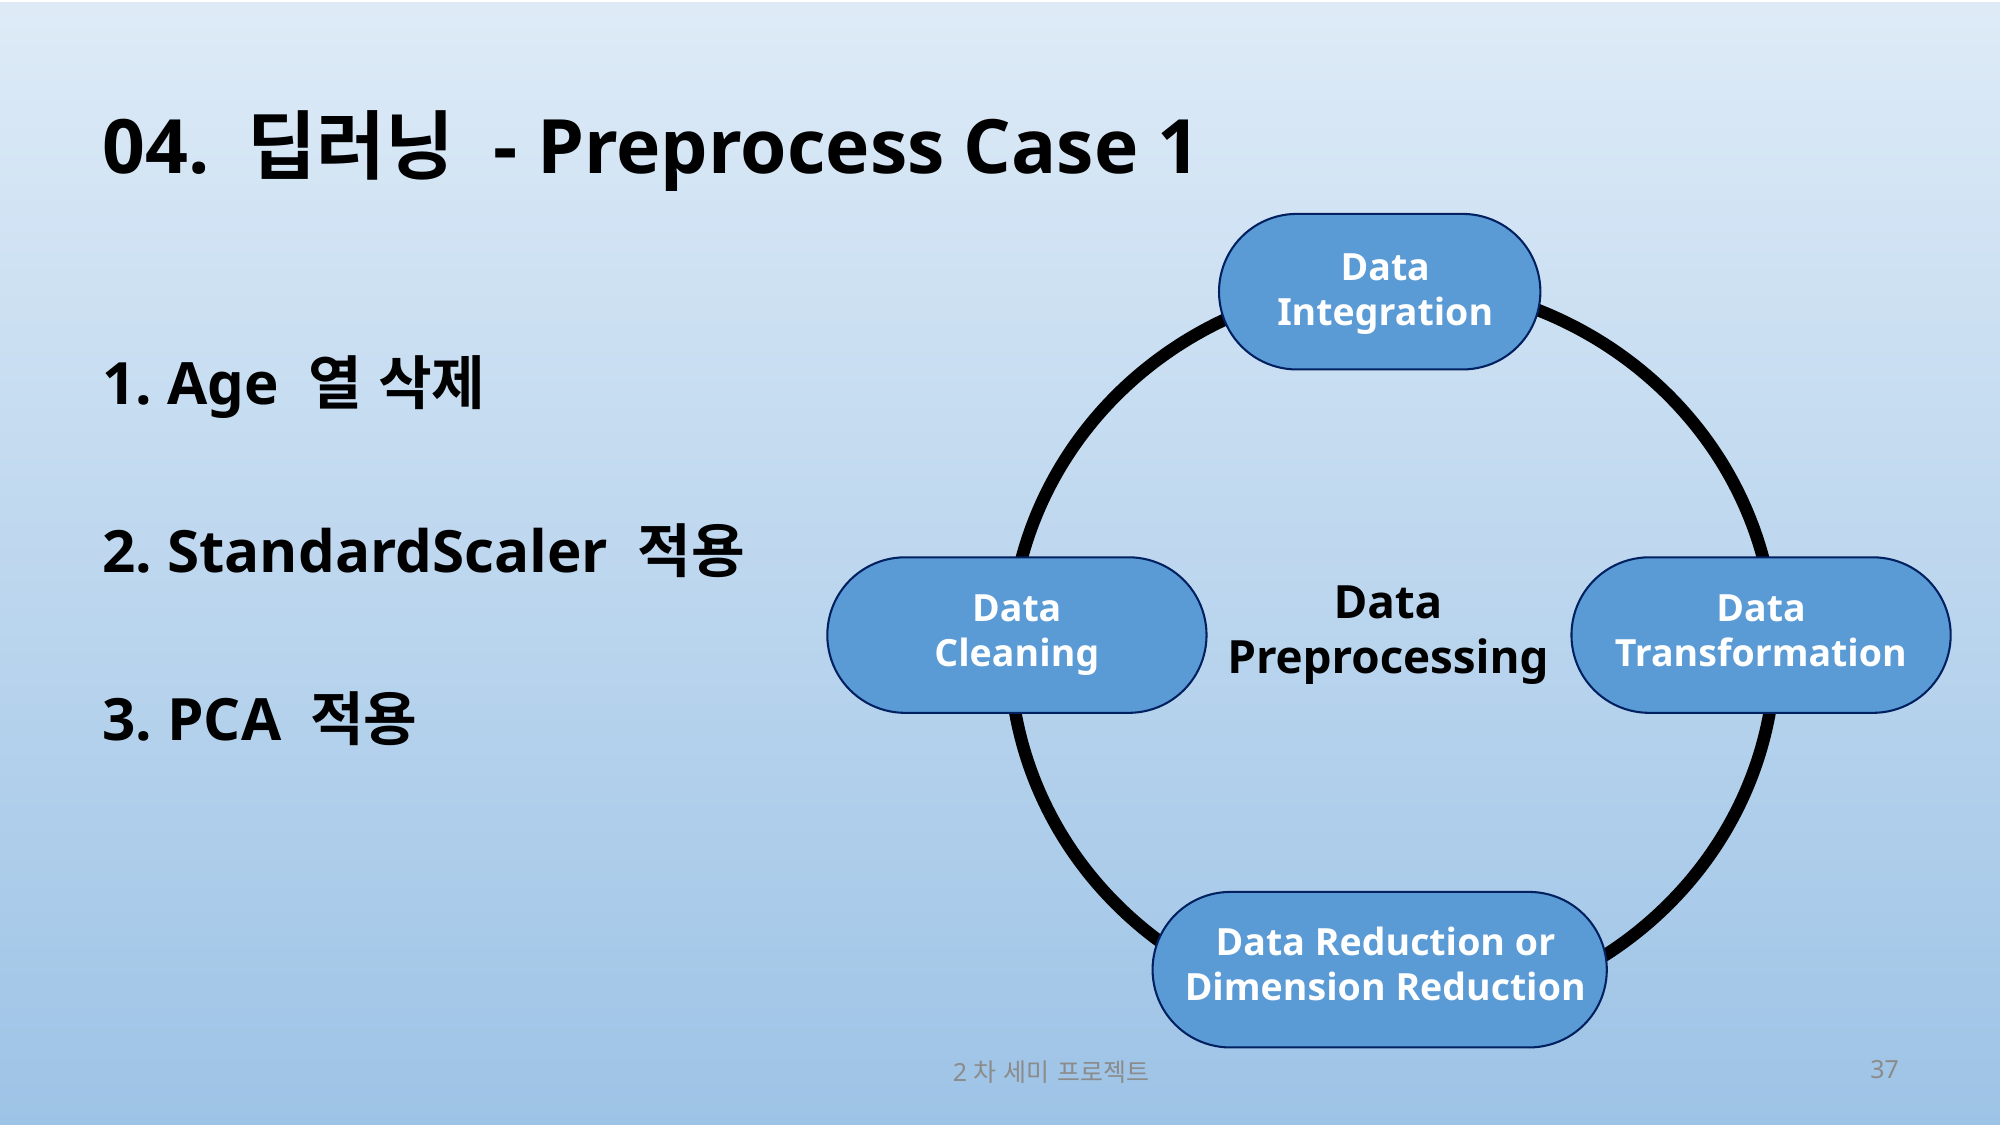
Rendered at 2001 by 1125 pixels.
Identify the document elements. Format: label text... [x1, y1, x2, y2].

text_box [1014, 309, 1771, 956]
text_box [1217, 212, 1542, 371]
text_box Data Reduction or Dimension Reduction [1170, 910, 1602, 1016]
text_box Data Transformation [1600, 576, 1923, 682]
text_box [1602, 939, 1608, 1000]
footer 2차 세미 프로젝트 [714, 1041, 1389, 1101]
title 04. 딥러닝 - Preprocess Case 1 [87, 79, 1915, 221]
slide_number 37 [1464, 1041, 1914, 1101]
text_box [1151, 919, 1593, 1049]
text_box [826, 556, 1208, 714]
list 1. Age 열 삭제 2. StandardScaler 적용 3. PCA 적용 [87, 256, 803, 1027]
text_box [1178, 890, 1581, 910]
text_box Data Integration [1262, 236, 1509, 341]
text_box [1570, 556, 1952, 714]
text_box Data Cleaning [919, 576, 1115, 682]
text_box Data Preprocessing [1212, 565, 1564, 691]
